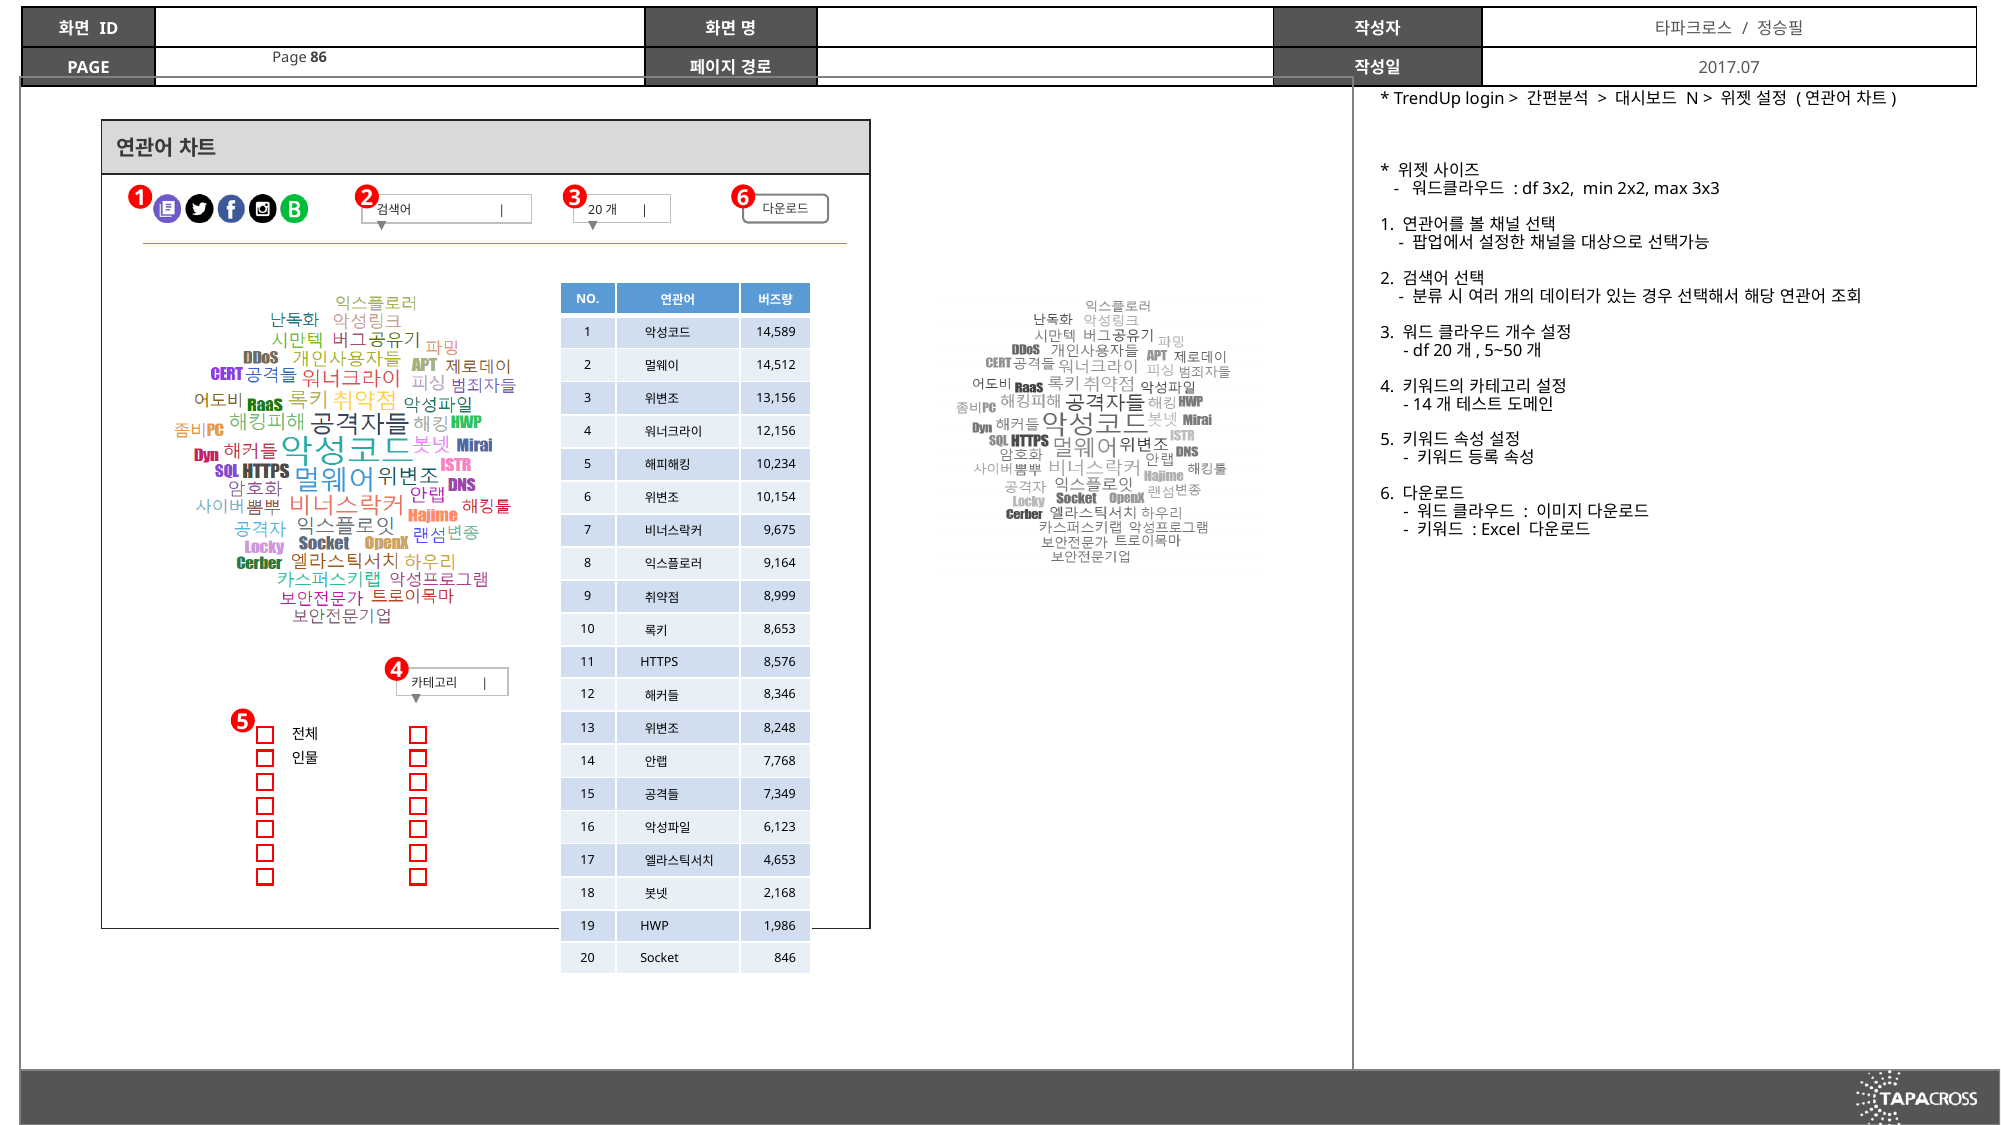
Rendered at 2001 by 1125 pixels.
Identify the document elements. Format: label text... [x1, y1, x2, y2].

table_cell 1,986 [741, 929, 810, 941]
table_cell HWP [617, 929, 739, 941]
picture [149, 273, 550, 639]
picture [936, 282, 1258, 575]
table_cell 846 [741, 943, 810, 973]
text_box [101, 120, 871, 929]
picture [1855, 1064, 1977, 1125]
table_cell 19 [561, 929, 615, 941]
table_cell 20 [561, 943, 615, 973]
table_cell Socket [617, 943, 739, 973]
list * TrendUp login > 간편분석 > 대시보드 N > 위젯 설정 (연관어 차트) * 위젯 사이즈 - 워드클라우드 : df 3x2, min 2x2, max 3x3 1. 연관어를 볼 채널 선택 - 팝업에서 설정한 채널을 대상으로 선택가능 2. 검색어 선택 - 분류 시 여러 개의 데이터가 있는 경우 선택해서 해당 연관어 조회 3. 워드 클라우드 개수 설정 - df 20개, 5~50개 4. 키워드의 카테고리 설정 - 14개 테스트 도메인 5. 키워드 속성 설정 - 키워드 등록 속성 6. 다운로드 - 워드 클라우드 : 이미지 다운로드 - 키워드 : Excel 다운로드 [1365, 82, 1977, 1053]
picture [153, 194, 308, 223]
